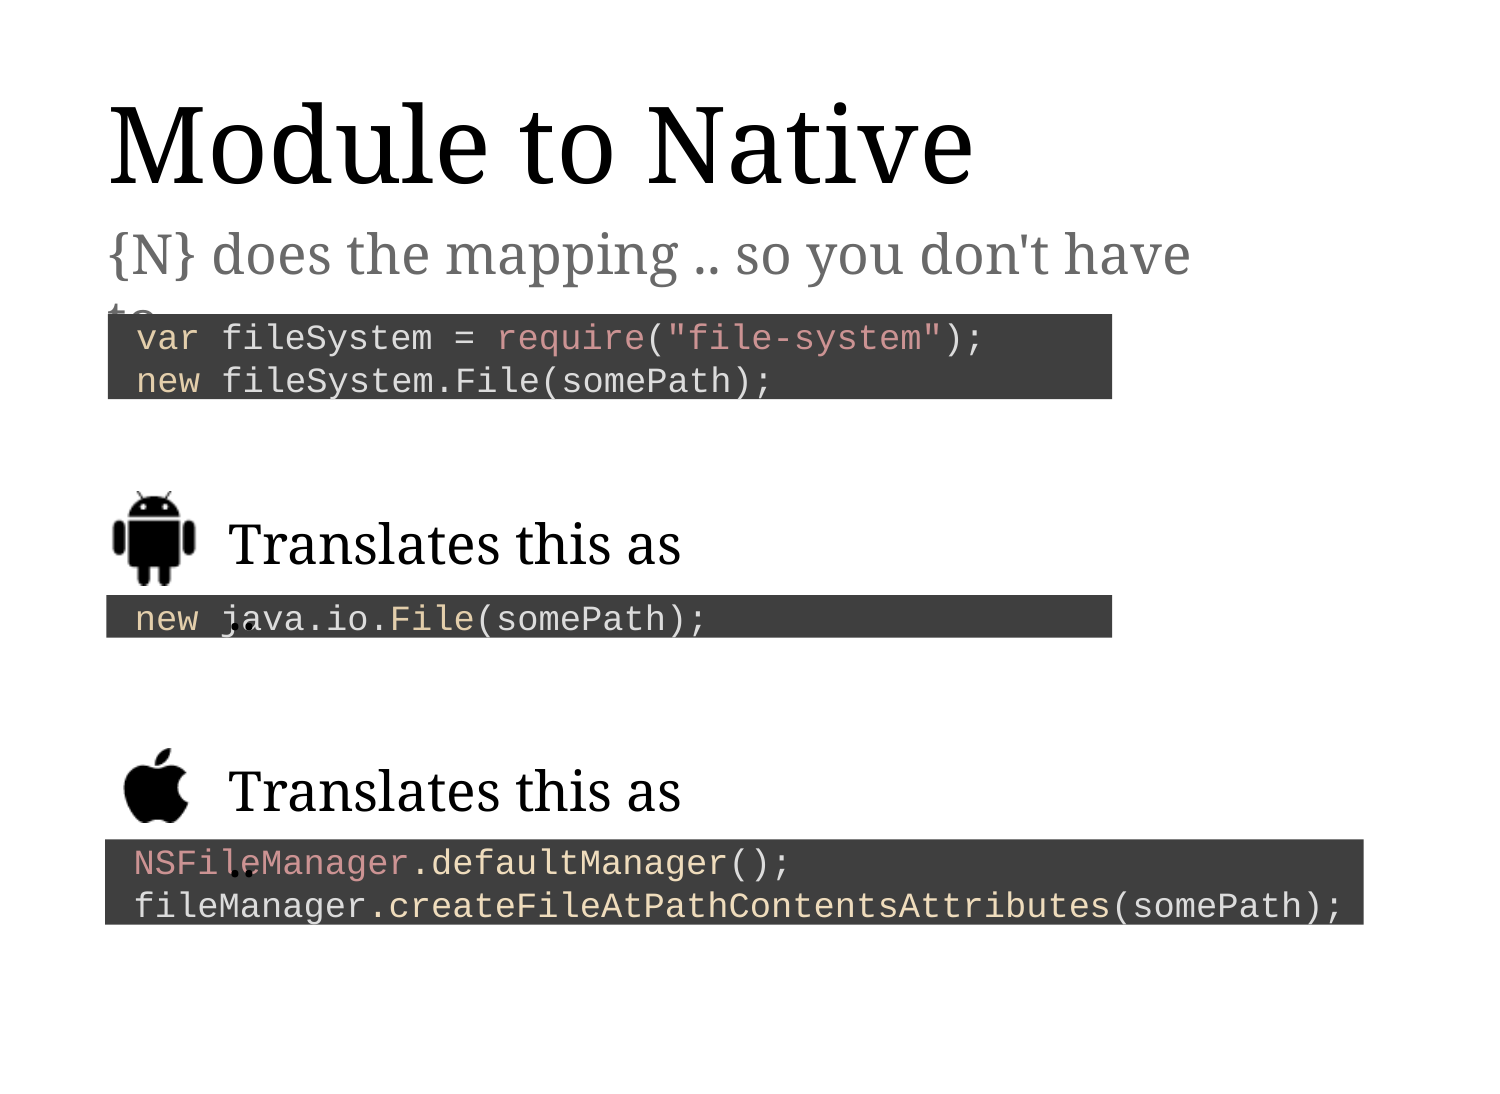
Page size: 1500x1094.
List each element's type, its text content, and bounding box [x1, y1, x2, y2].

text_box var fileSystem = require("file-system"); new fileSystem.File(somePath); [107, 314, 1113, 400]
text_box new java.io.File(somePath); [688, 595, 1113, 638]
text_box [119, 748, 194, 823]
text_box [107, 491, 202, 586]
text_box NSFileManager.defaultManager(); fileManager.createFileAtPathContentsAttributes(somePath); [105, 839, 1364, 925]
text_box Translates this as .. [226, 508, 688, 642]
text_box new java.io.File(somePath); [106, 595, 226, 638]
text_box Translates this as .. [226, 756, 688, 889]
text_box Module to Native {N} does the mapping .. so you don't have to [105, 77, 1199, 352]
